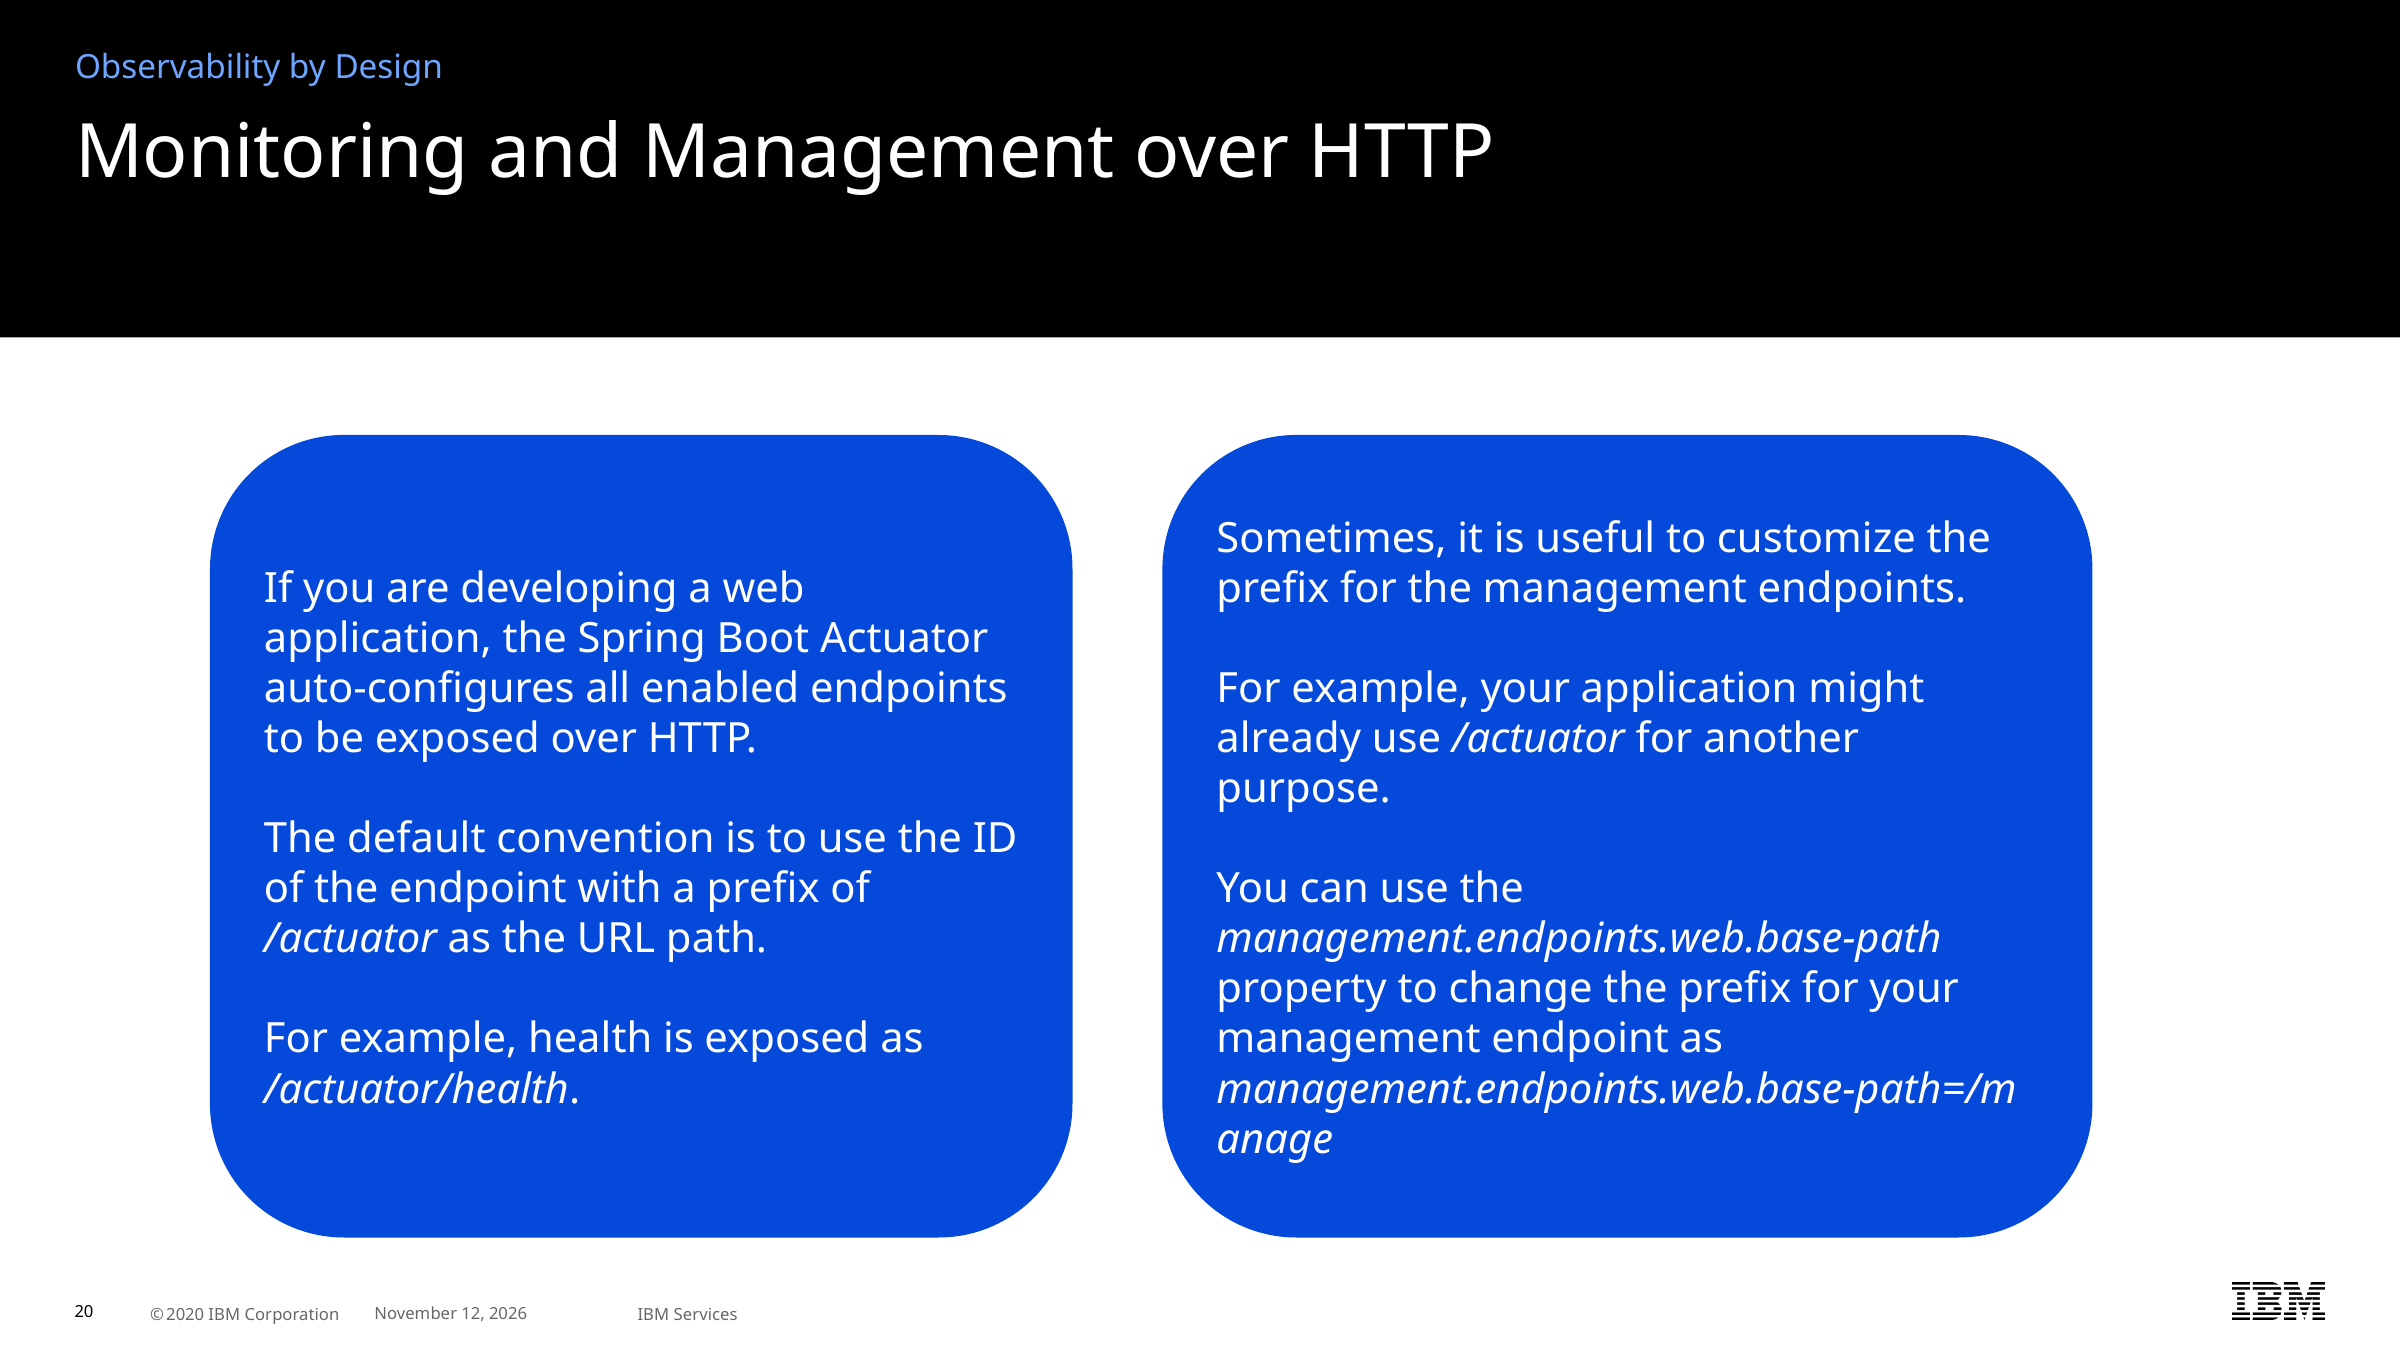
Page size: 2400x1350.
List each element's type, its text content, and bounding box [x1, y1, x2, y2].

title Monitoring and Management over HTTP [75, 112, 2325, 300]
text_box If you are developing a web application, the Spring Boot Actuator auto-configures all enabled endpoints to be exposed over HTTP. The default convention is to use the ID of the endpoint with a prefix of /actuator as the URL path. For example, health is exposed as /actuator/health. [209, 434, 1073, 1238]
list Observability by Design [75, 43, 1155, 89]
text_box Sometimes, it is useful to customize the prefix for the management endpoints. For example, your application might already use /actuator for another purpose. You can use the management.endpoints.web.base-path property to change the prefix for your management endpoint as management.endpoints.web.base-path=/manage [1162, 434, 2093, 1238]
picture [2232, 1282, 2325, 1320]
